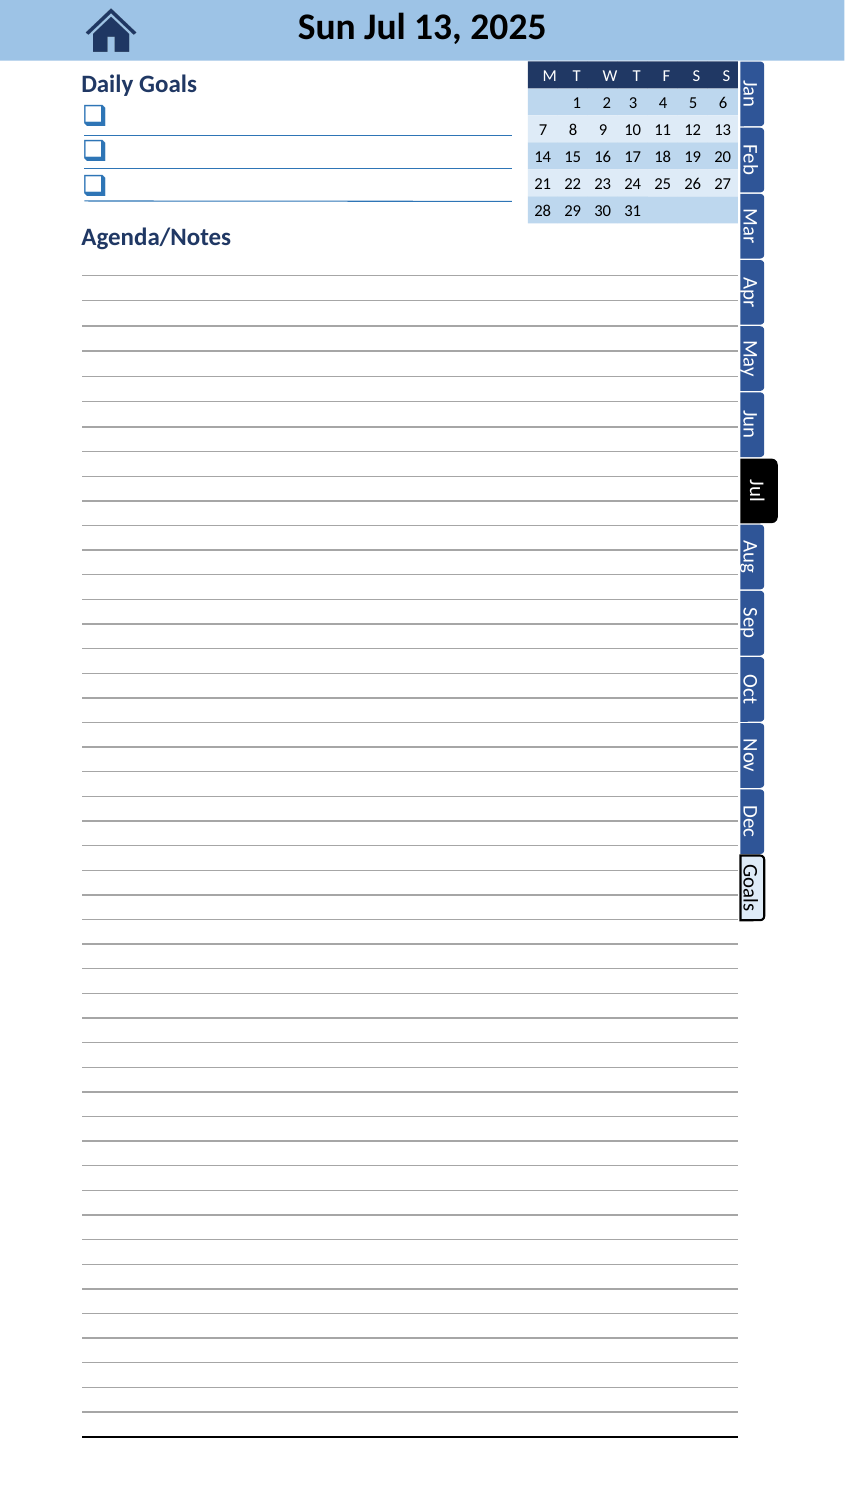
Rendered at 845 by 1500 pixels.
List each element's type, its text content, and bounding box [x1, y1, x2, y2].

list Sun Jul 13, 2025 [190, 0, 655, 61]
picture [82, 1, 140, 59]
